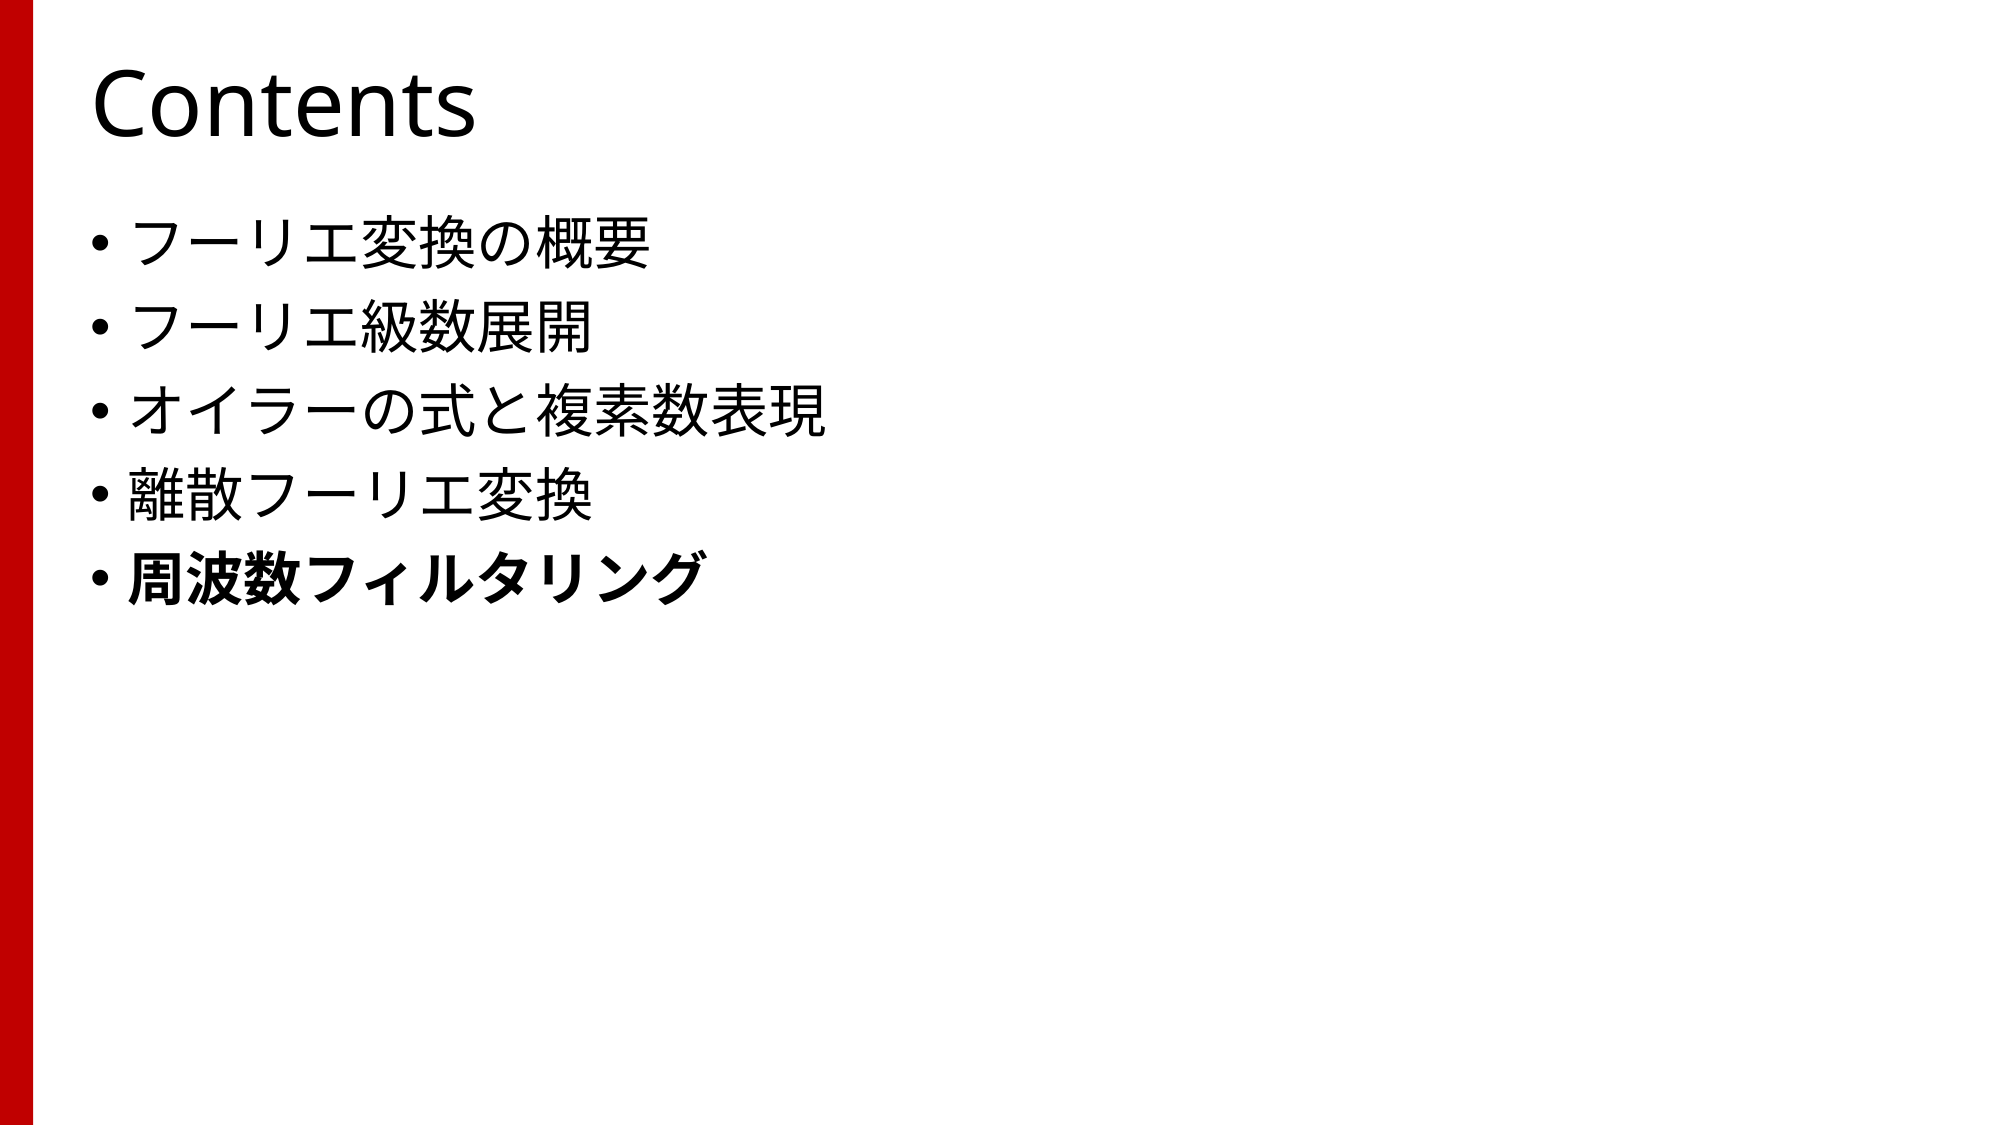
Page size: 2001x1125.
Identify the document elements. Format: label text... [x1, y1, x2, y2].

title Contents [75, 46, 1958, 167]
list フーリエ変換の概要 フーリエ級数展開 オイラーの式と複素数表現 離散フーリエ変換 周波数フィルタリング [75, 207, 1958, 1076]
